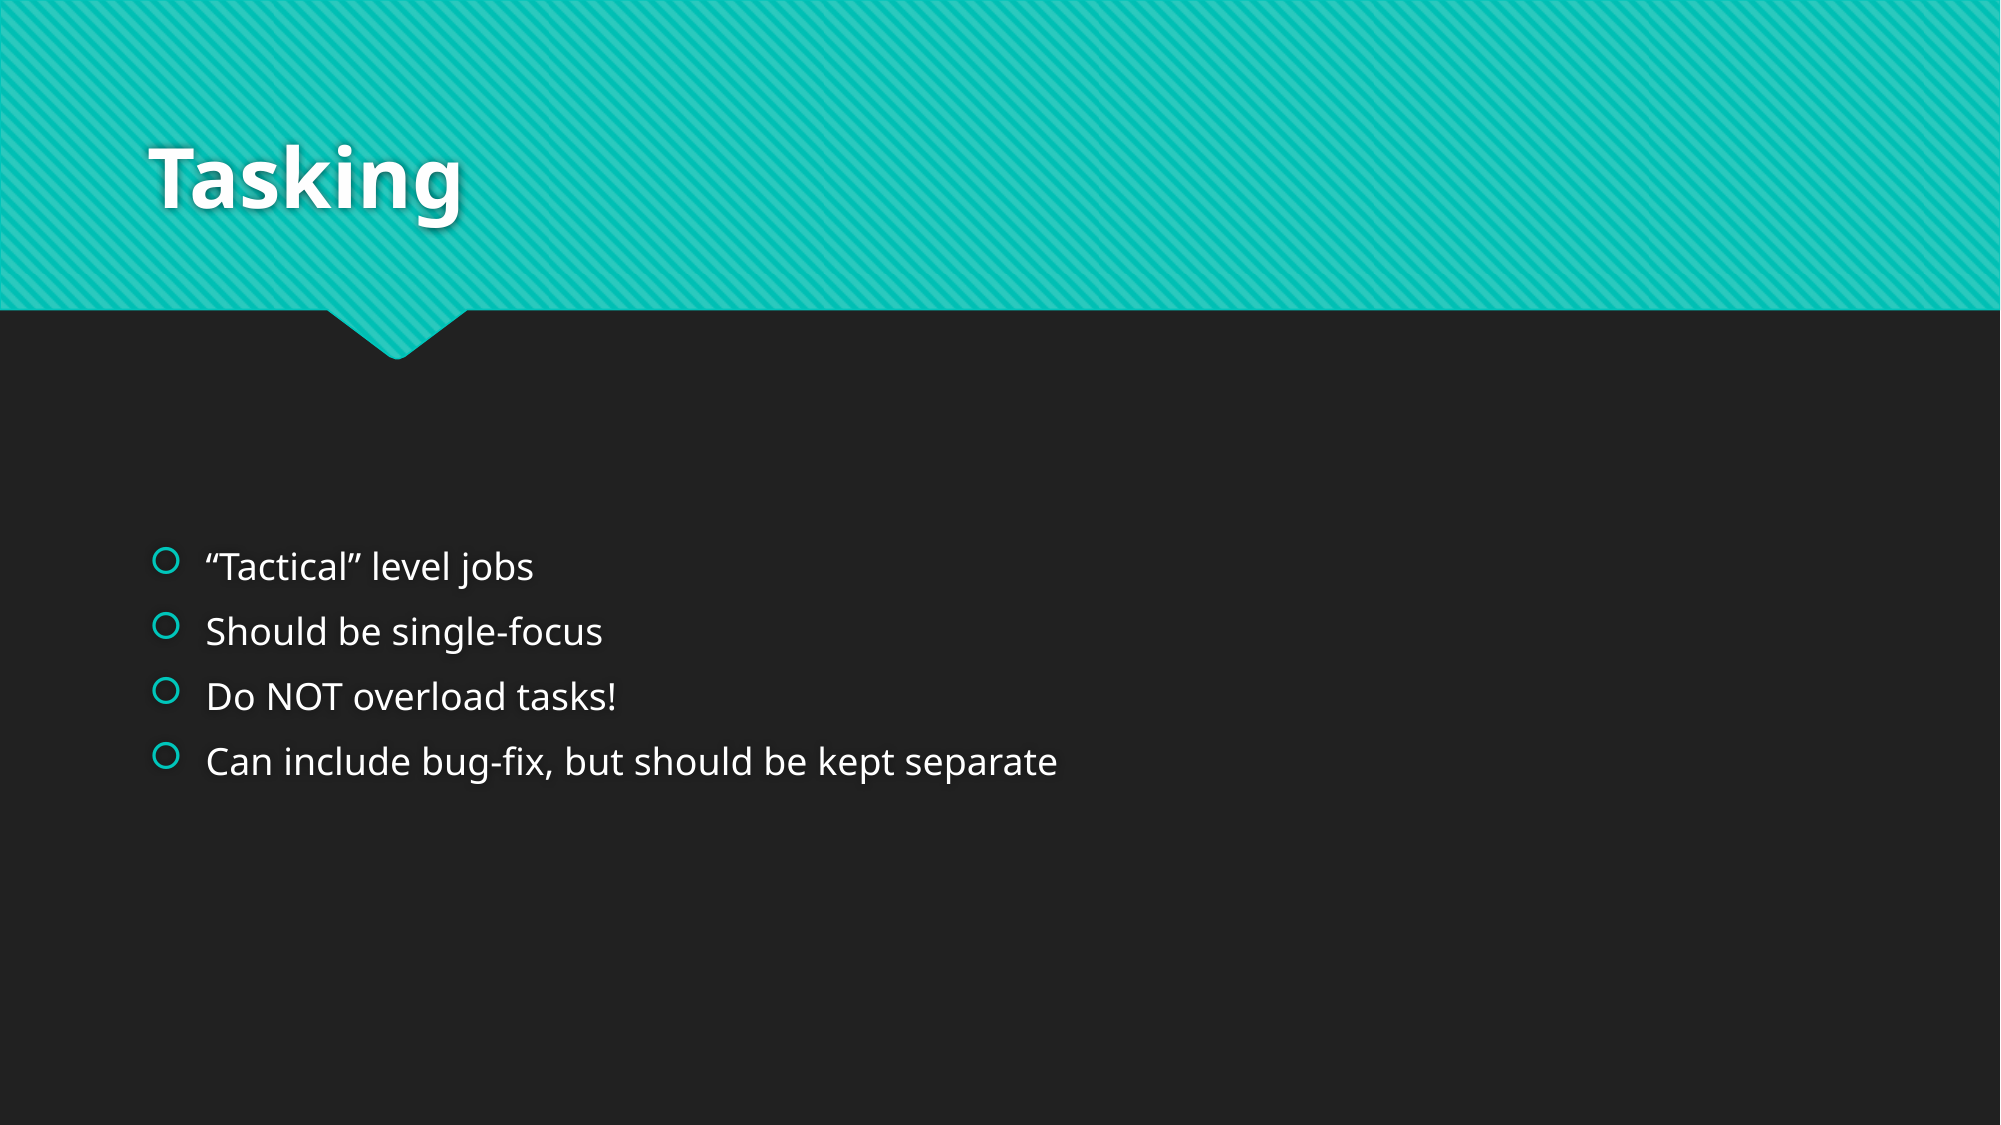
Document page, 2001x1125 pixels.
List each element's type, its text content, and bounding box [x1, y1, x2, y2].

list “Tactical” level jobs Should be single-focus Do NOT overload tasks! Can include bug-fix, but should be kept separate [134, 364, 1866, 962]
title Tasking [132, 73, 1868, 233]
